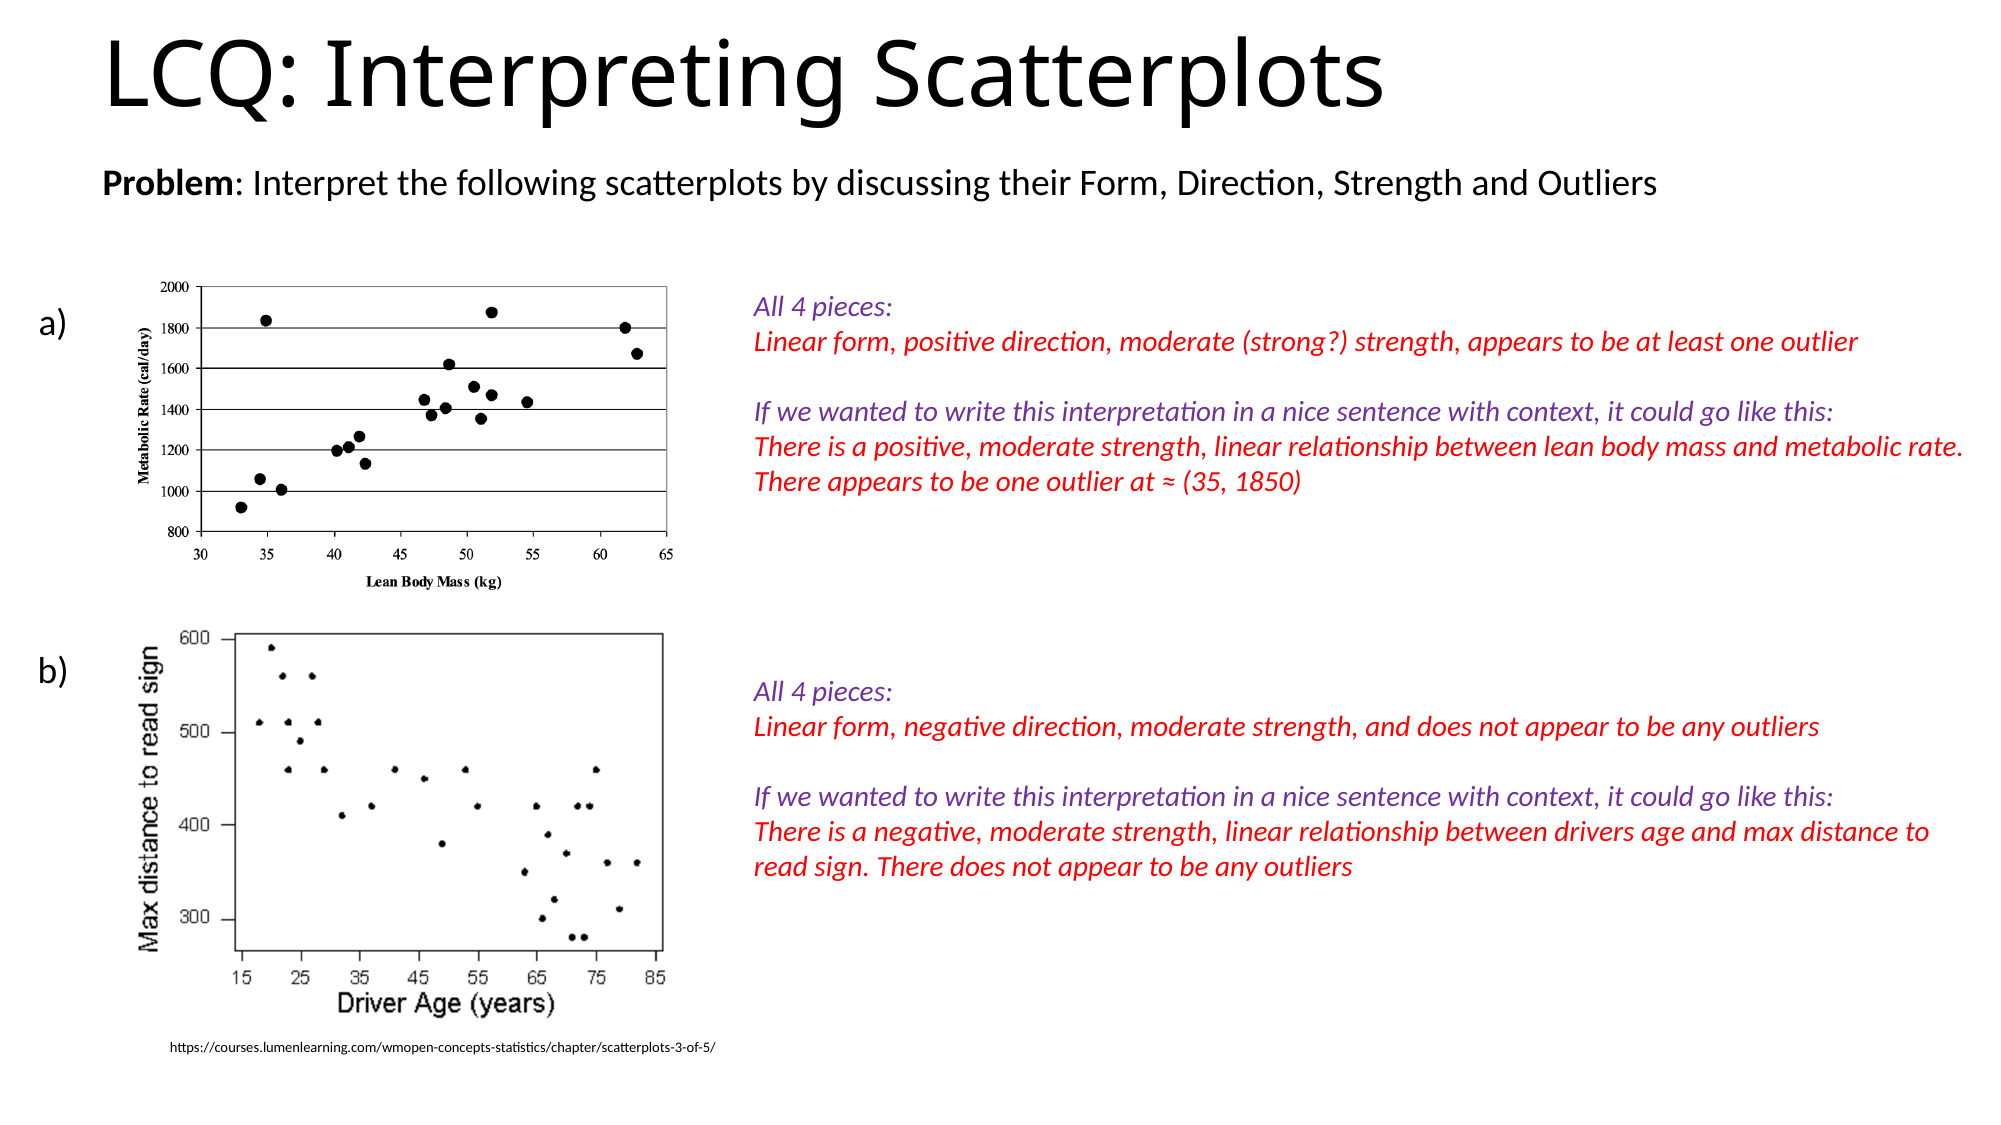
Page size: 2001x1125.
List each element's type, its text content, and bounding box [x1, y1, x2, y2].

text_box All 4 pieces: Linear form, positive direction, moderate (strong?) strength, appears to be at least one outlier If we wanted to write this interpretation in a nice sentence with context, it could go like this: There is a positive, moderate strength, linear relationship between lean body mass and metabolic rate. There appears to be one outlier at ≈ (35, 1850) All 4 pieces: Linear form, negative direction, moderate strength, and does not appear to be any outliers If we wanted to write this interpretation in a nice sentence with context, it could go like this: There is a negative, moderate strength, linear relationship between drivers age and max distance to read sign. There does not appear to be any outliers [740, 280, 2000, 925]
title LCQ: Interpreting Scatterplots [87, 0, 1813, 155]
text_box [22, 268, 740, 1064]
list Problem: Interpret the following scatterplots by discussing their Form, Direction, Strength and Outliers [87, 155, 1813, 280]
